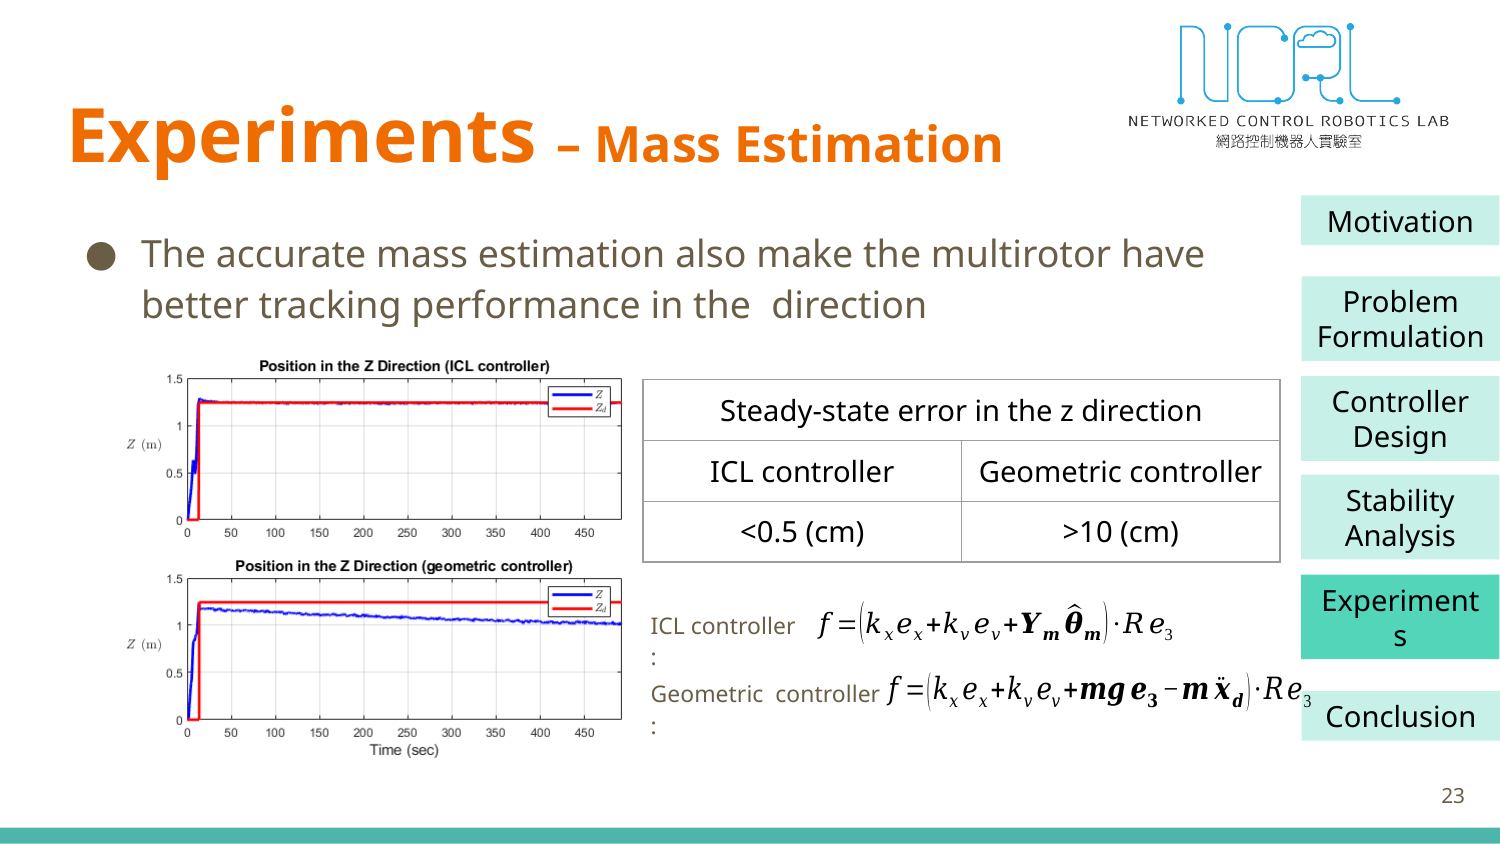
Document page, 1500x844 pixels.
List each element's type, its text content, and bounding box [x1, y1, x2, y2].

text_box ICL controller : [679, 592, 816, 655]
picture [1116, 15, 1467, 155]
table_cell <0.5 (cm) [679, 502, 961, 561]
table_cell >10 (cm) [962, 502, 1279, 561]
table_header Steady-state error in the z direction [679, 380, 1279, 440]
text_box Geometric controller : [679, 660, 902, 724]
slide_number 23 [1389, 764, 1480, 830]
table_cell ICL controller [679, 441, 961, 501]
title Experiments – Mass Estimation [51, 72, 1449, 189]
picture [113, 344, 676, 766]
table_cell Geometric controller [962, 441, 1279, 501]
